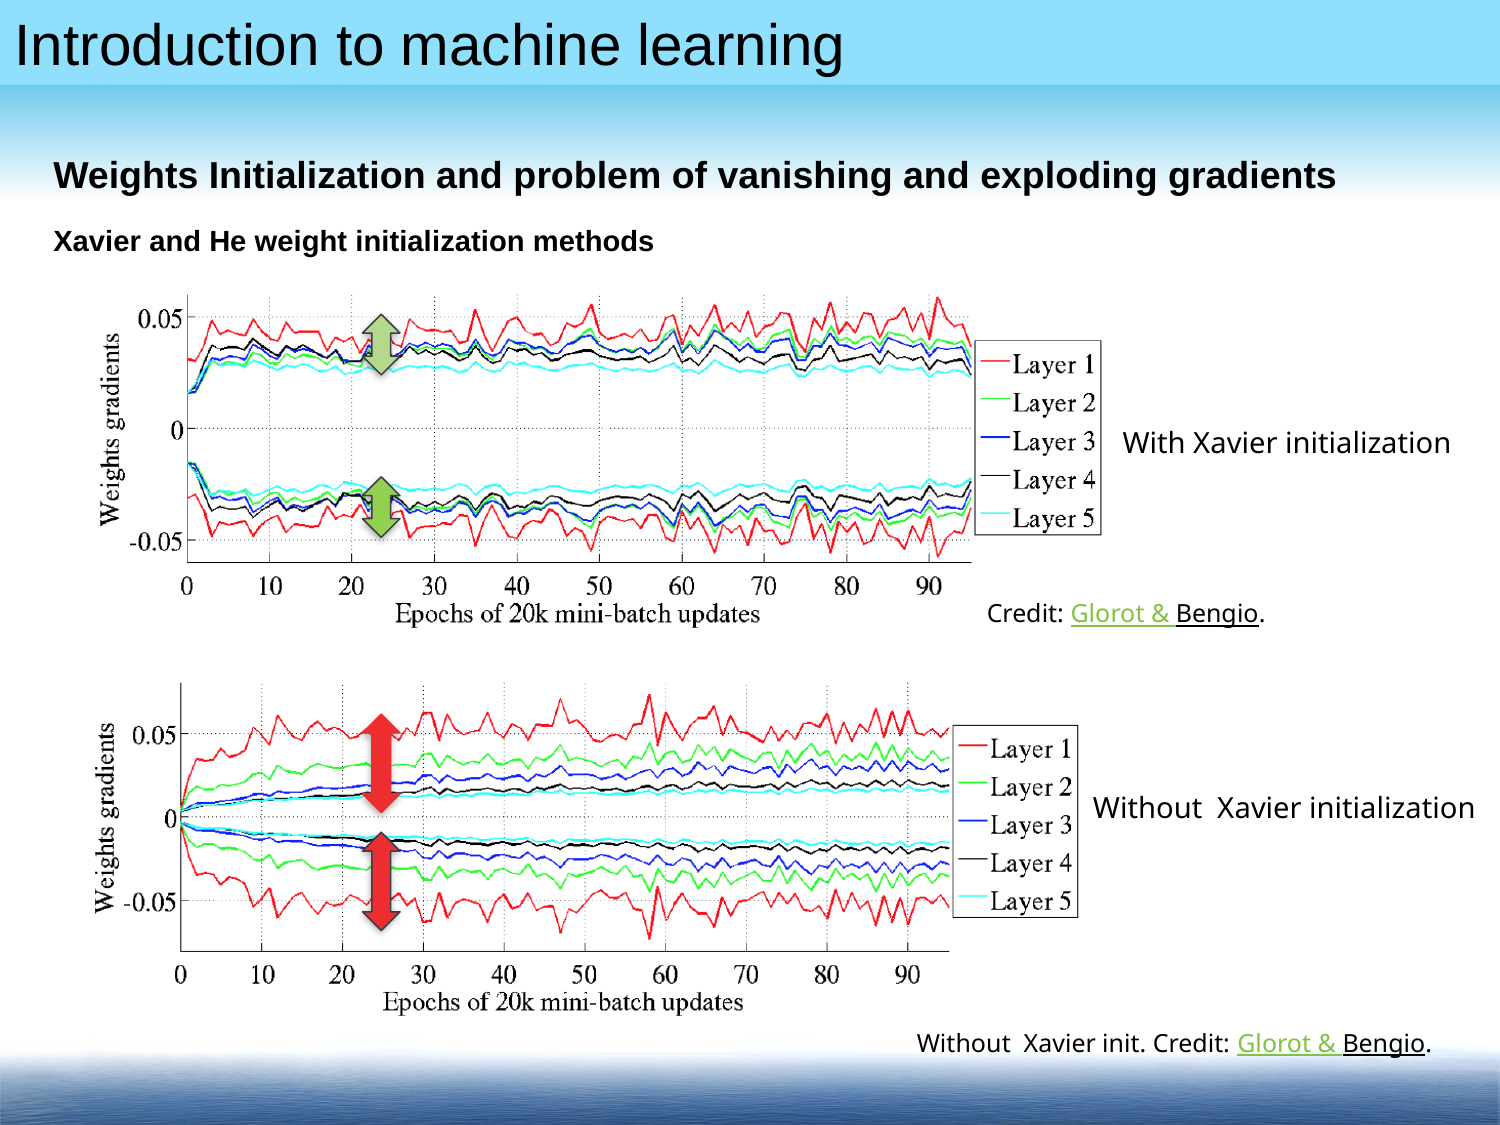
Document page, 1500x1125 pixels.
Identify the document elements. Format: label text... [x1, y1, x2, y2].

text_box With Xavier initialization [1171, 416, 1475, 467]
text_box Weights Initialization and problem of vanishing and exploding gradients [38, 143, 1414, 204]
picture [40, 267, 1166, 649]
text_box Credit: Glorot & Bengio. [1171, 590, 1281, 640]
picture [0, 658, 1500, 1125]
text_box Without Xavier init. Credit: Glorot & Bengio. [902, 1020, 1447, 1069]
text_box Xavier and He weight initialization methods [38, 215, 1414, 266]
text_box Without Xavier initialization [1154, 781, 1499, 832]
